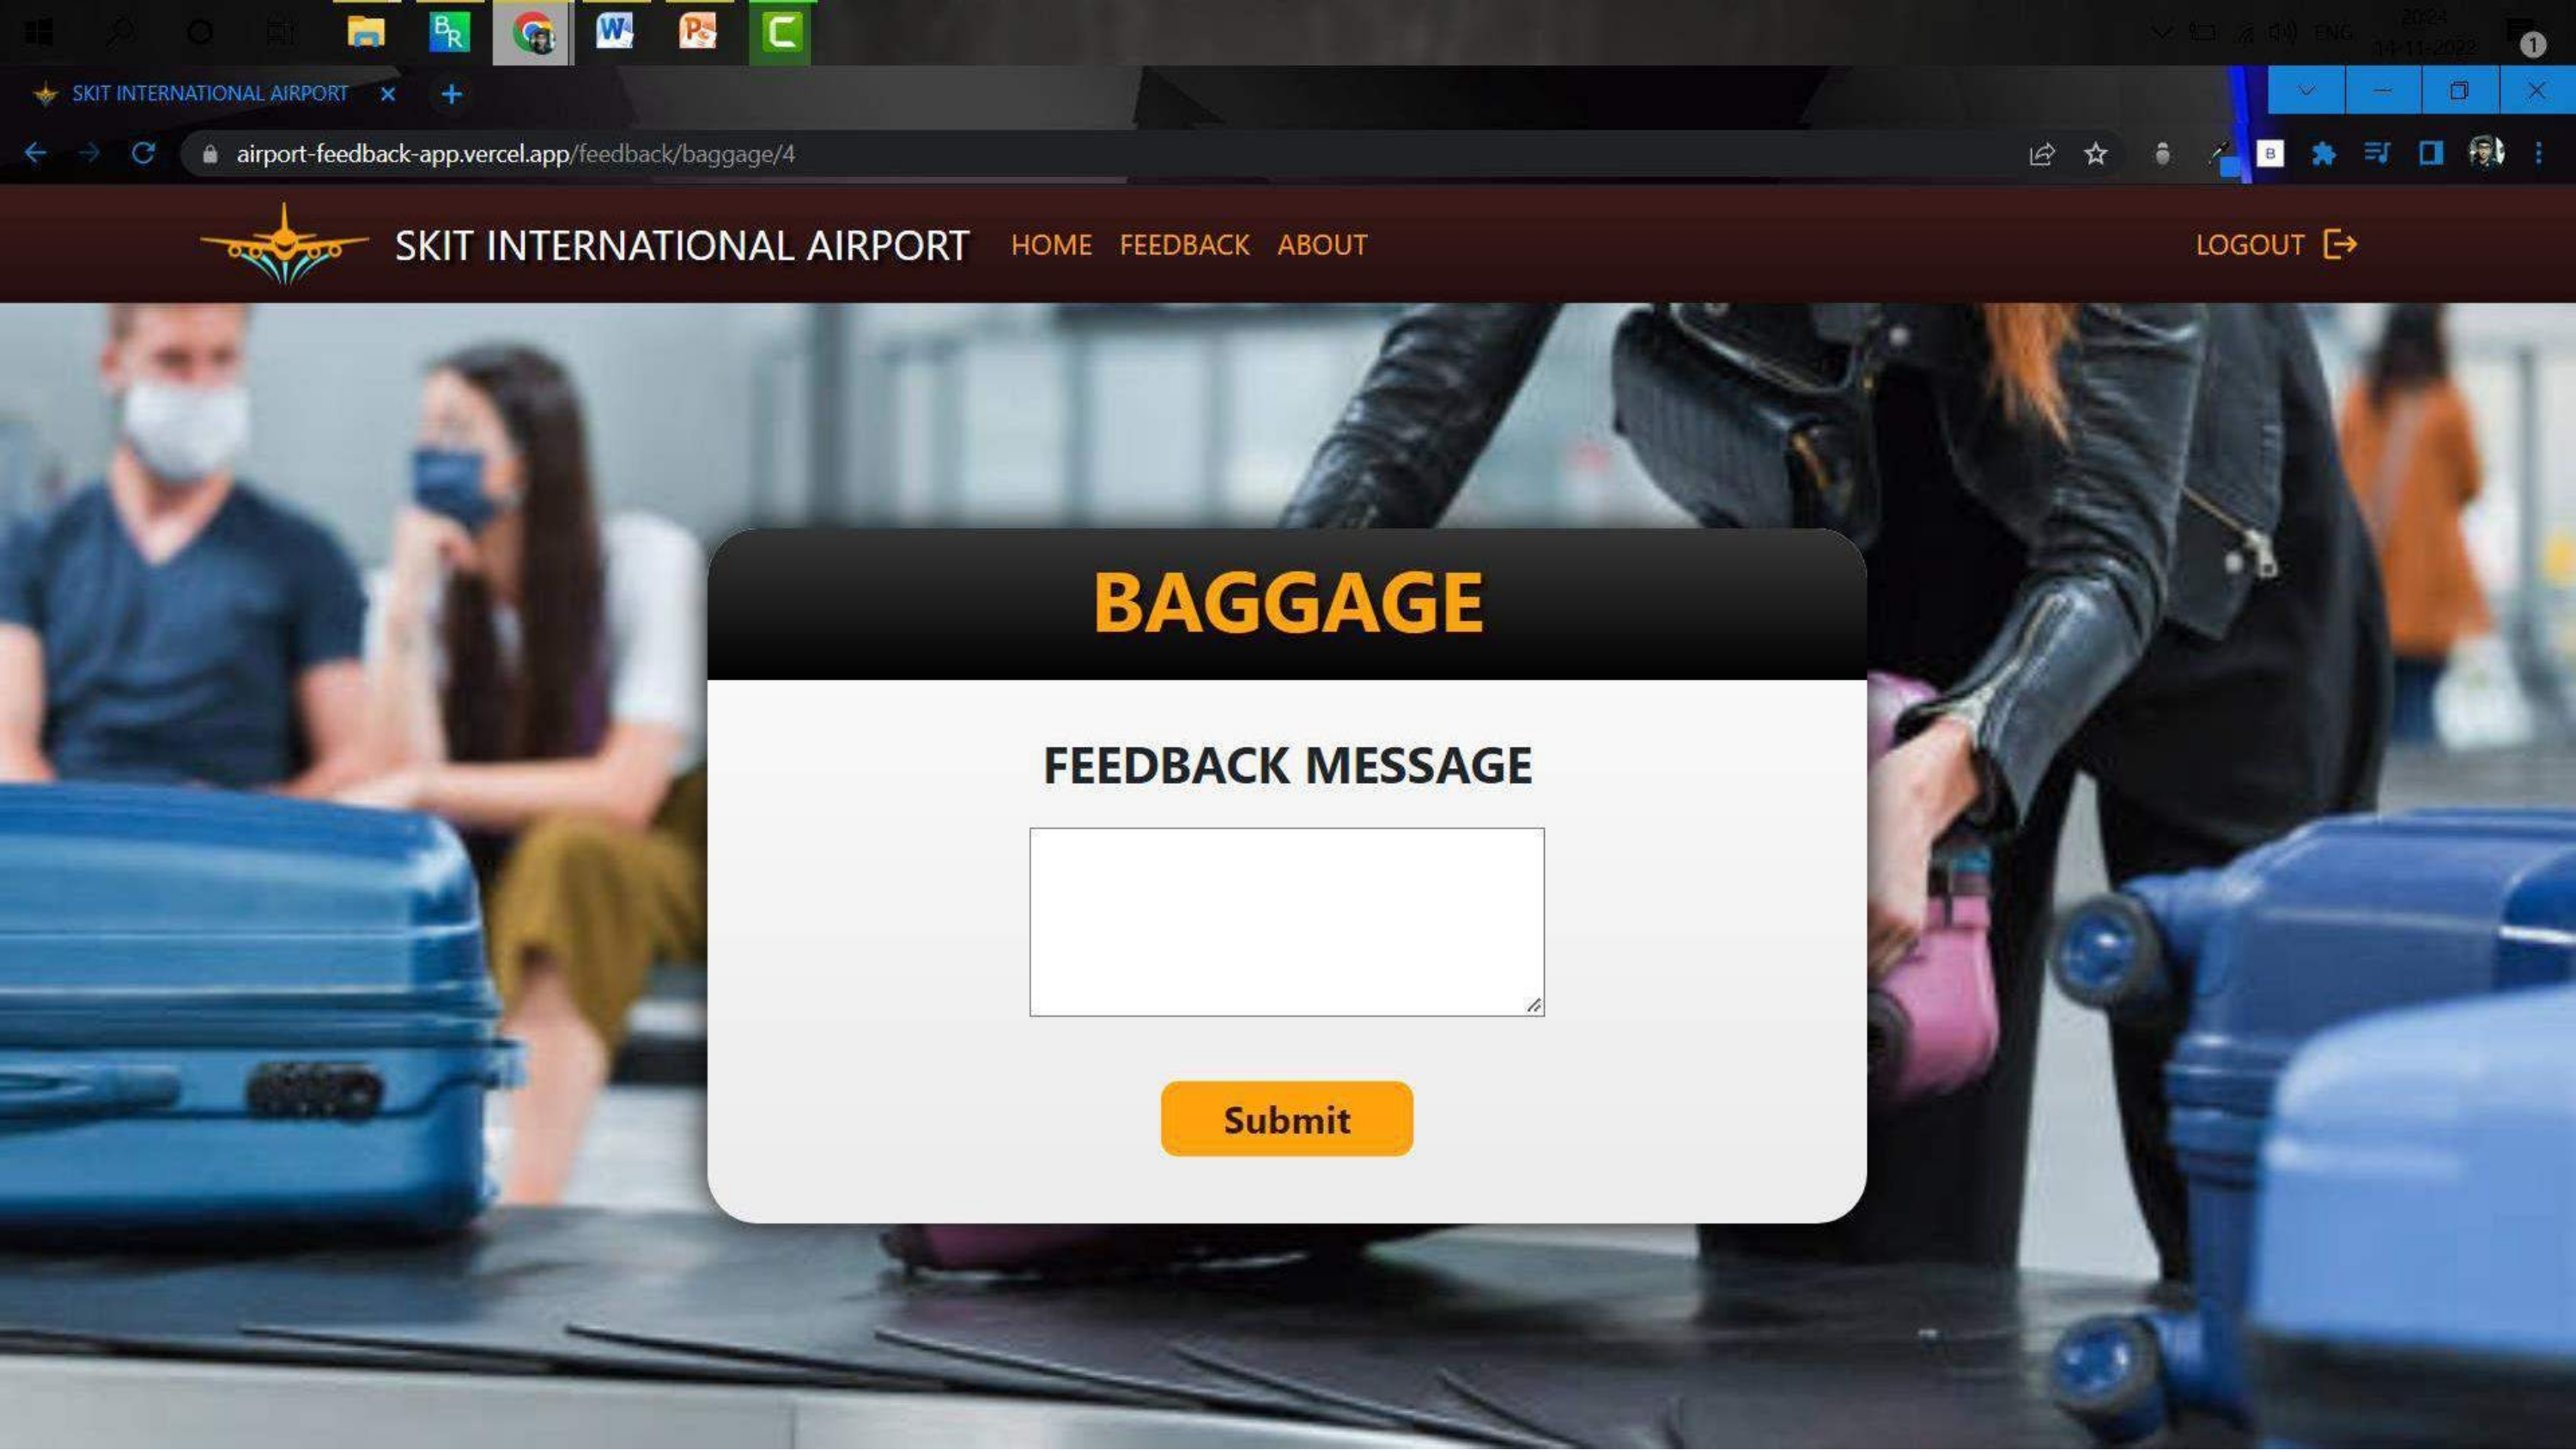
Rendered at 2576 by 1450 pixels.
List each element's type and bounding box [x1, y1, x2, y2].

text_box [0, 0, 2576, 1449]
